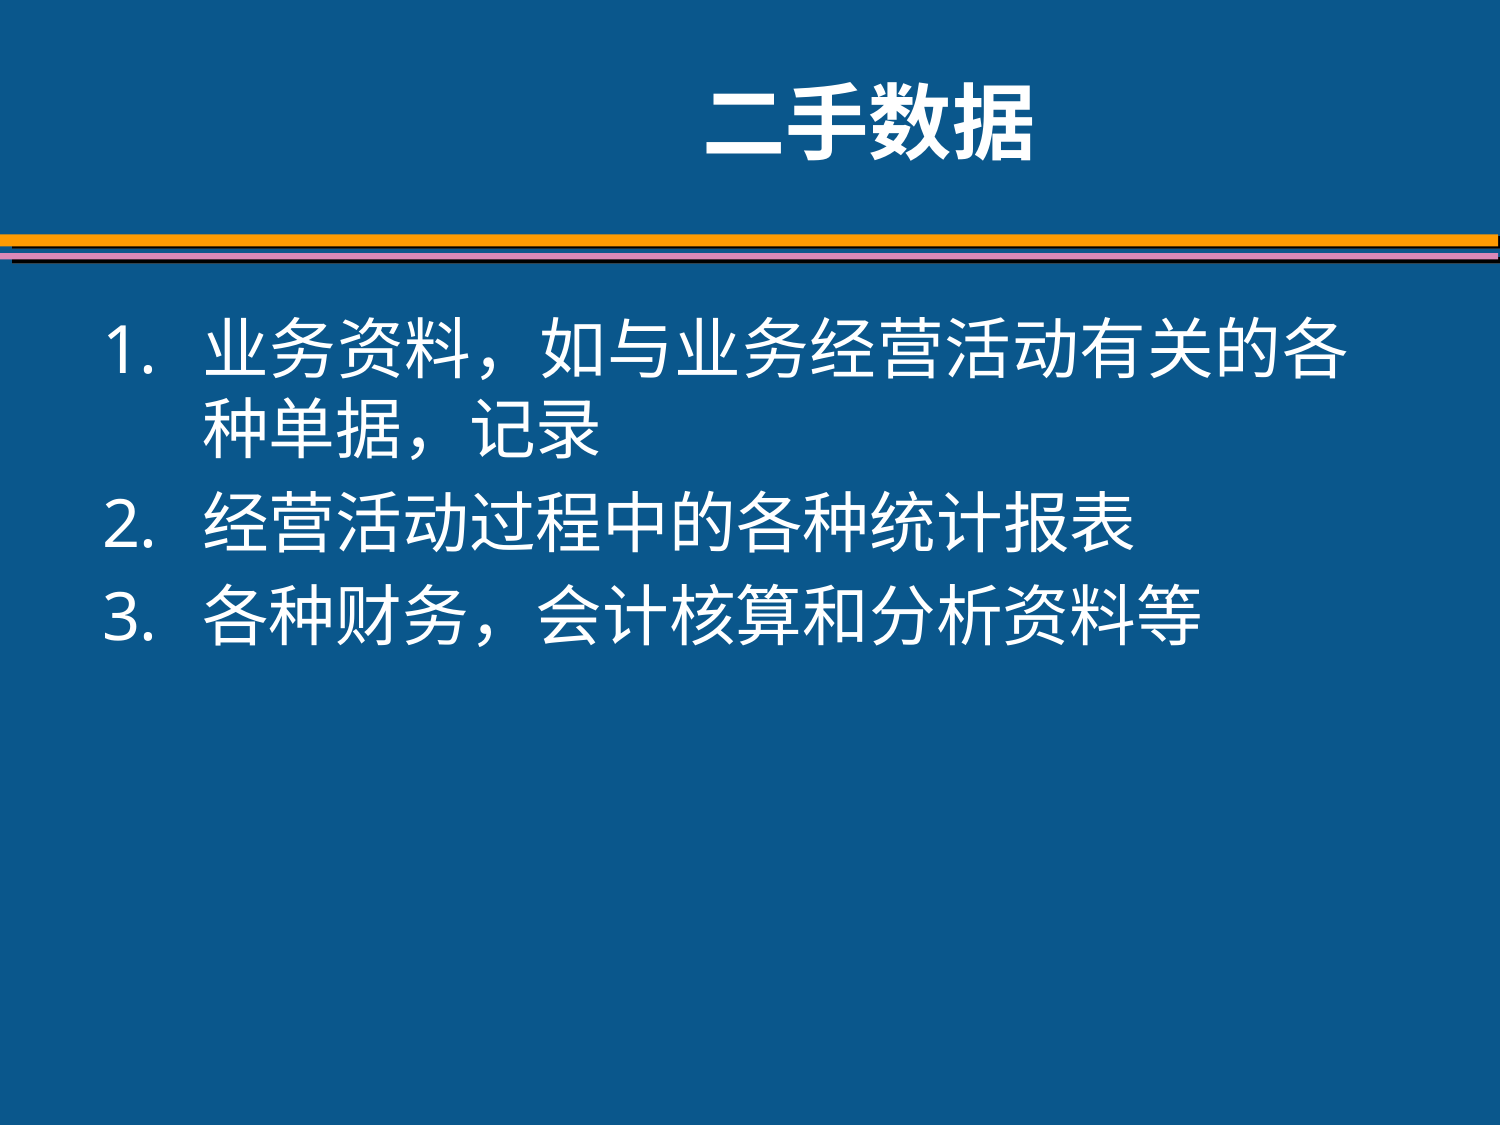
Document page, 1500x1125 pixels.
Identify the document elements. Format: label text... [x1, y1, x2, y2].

title 二手数据 [312, 37, 1425, 213]
list 业务资料，如与业务经营活动有关的各种单据，记录 经营活动过程中的各种统计报表 各种财务，会计核算和分析资料等 [87, 299, 1365, 975]
